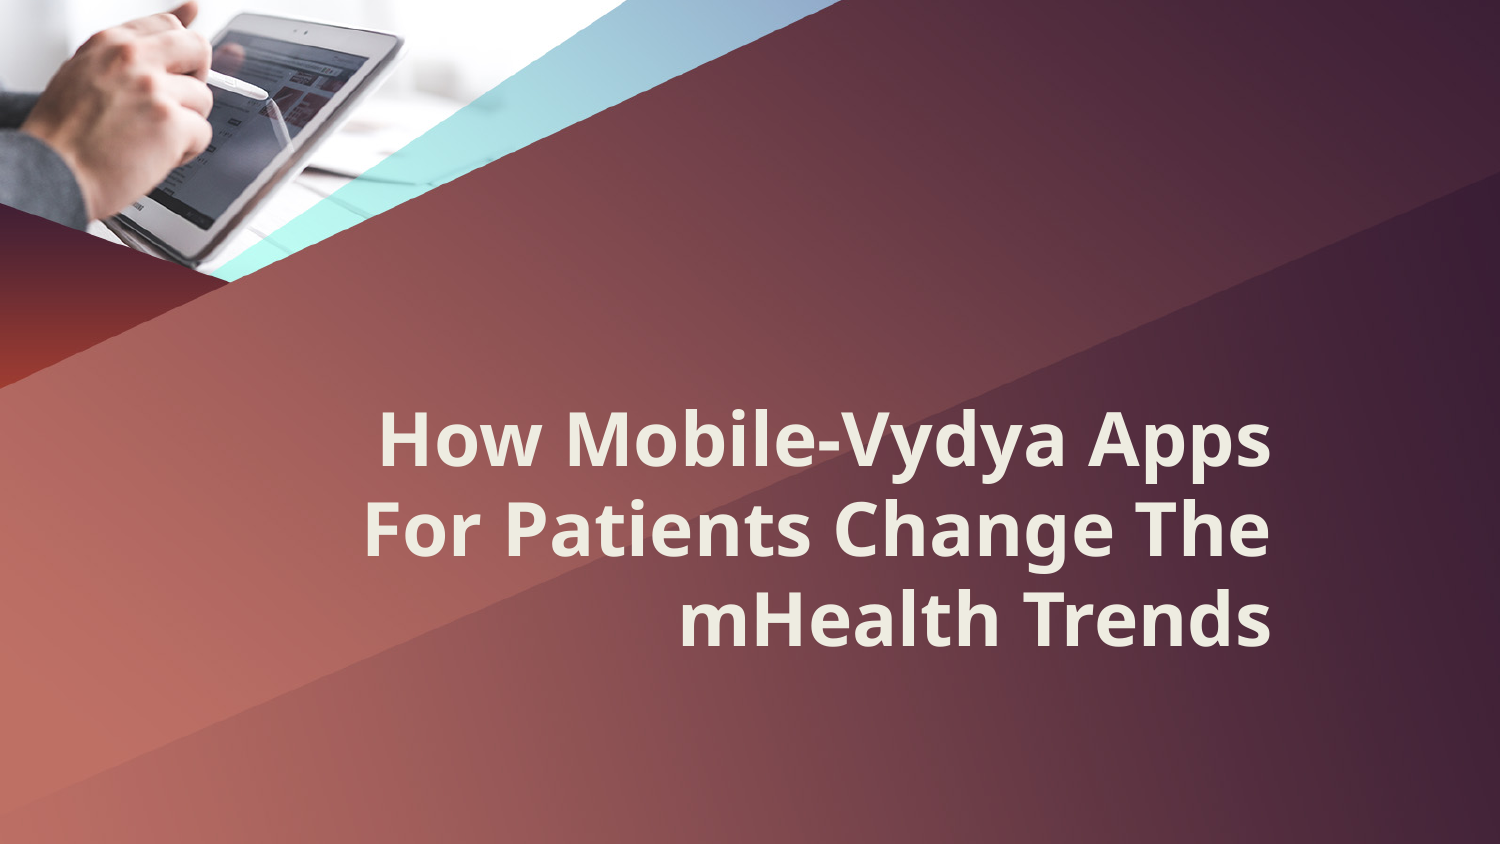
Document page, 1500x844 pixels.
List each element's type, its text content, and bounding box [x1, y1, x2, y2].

picture [0, 0, 1500, 844]
text_box How Mobile-Vydya Apps For Patients Change The mHealth Trends [287, 383, 1288, 669]
